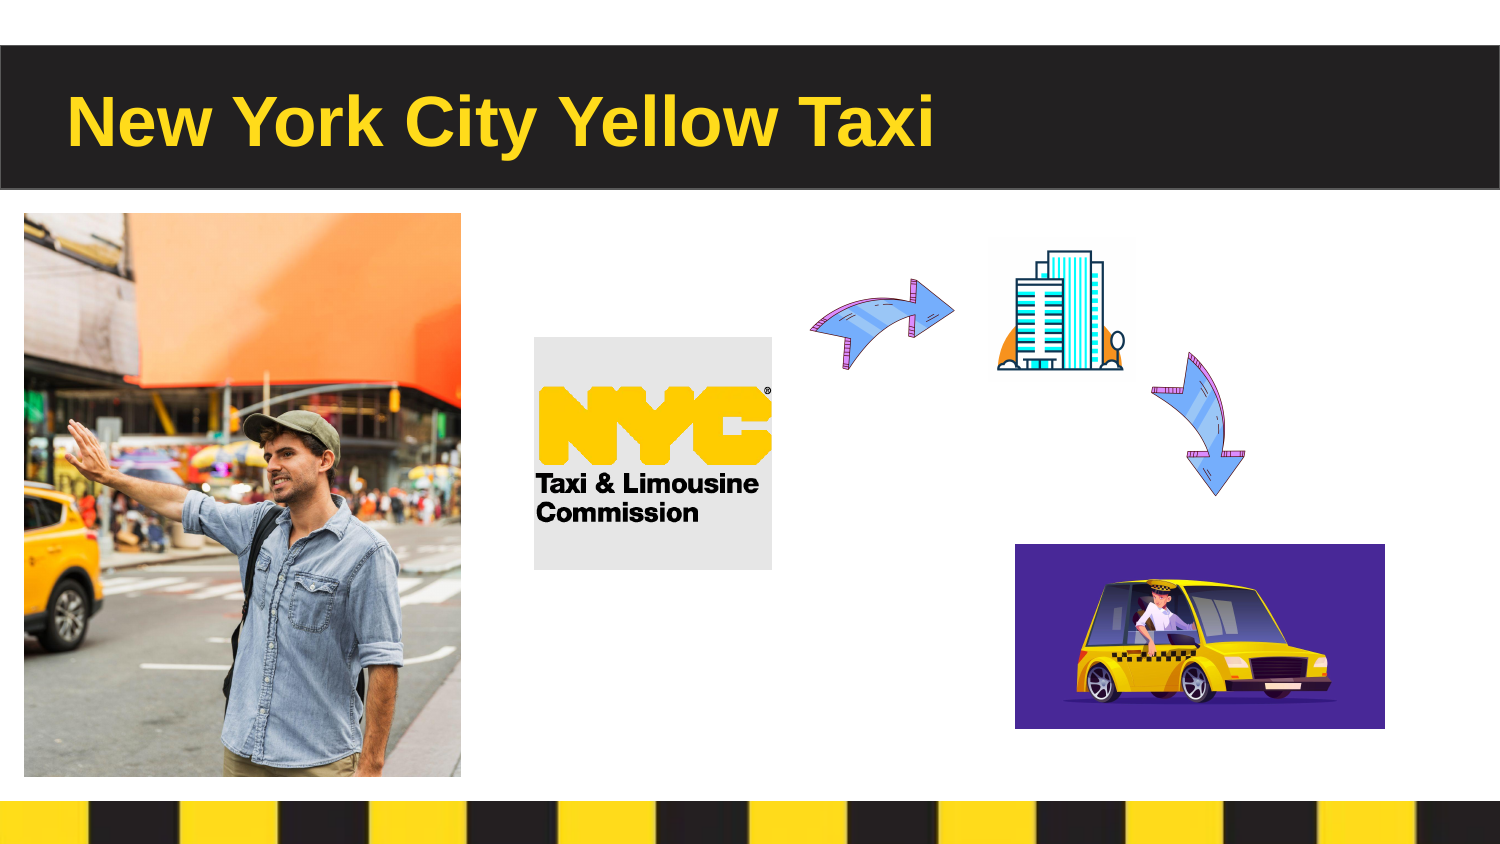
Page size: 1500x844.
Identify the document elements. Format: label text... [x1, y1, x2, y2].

picture [0, 801, 1500, 844]
picture [534, 337, 772, 570]
text_box [0, 45, 1500, 189]
title New York City Yellow Taxi [51, 60, 1449, 175]
picture [1015, 544, 1385, 729]
picture [24, 213, 461, 777]
picture [772, 214, 1308, 530]
